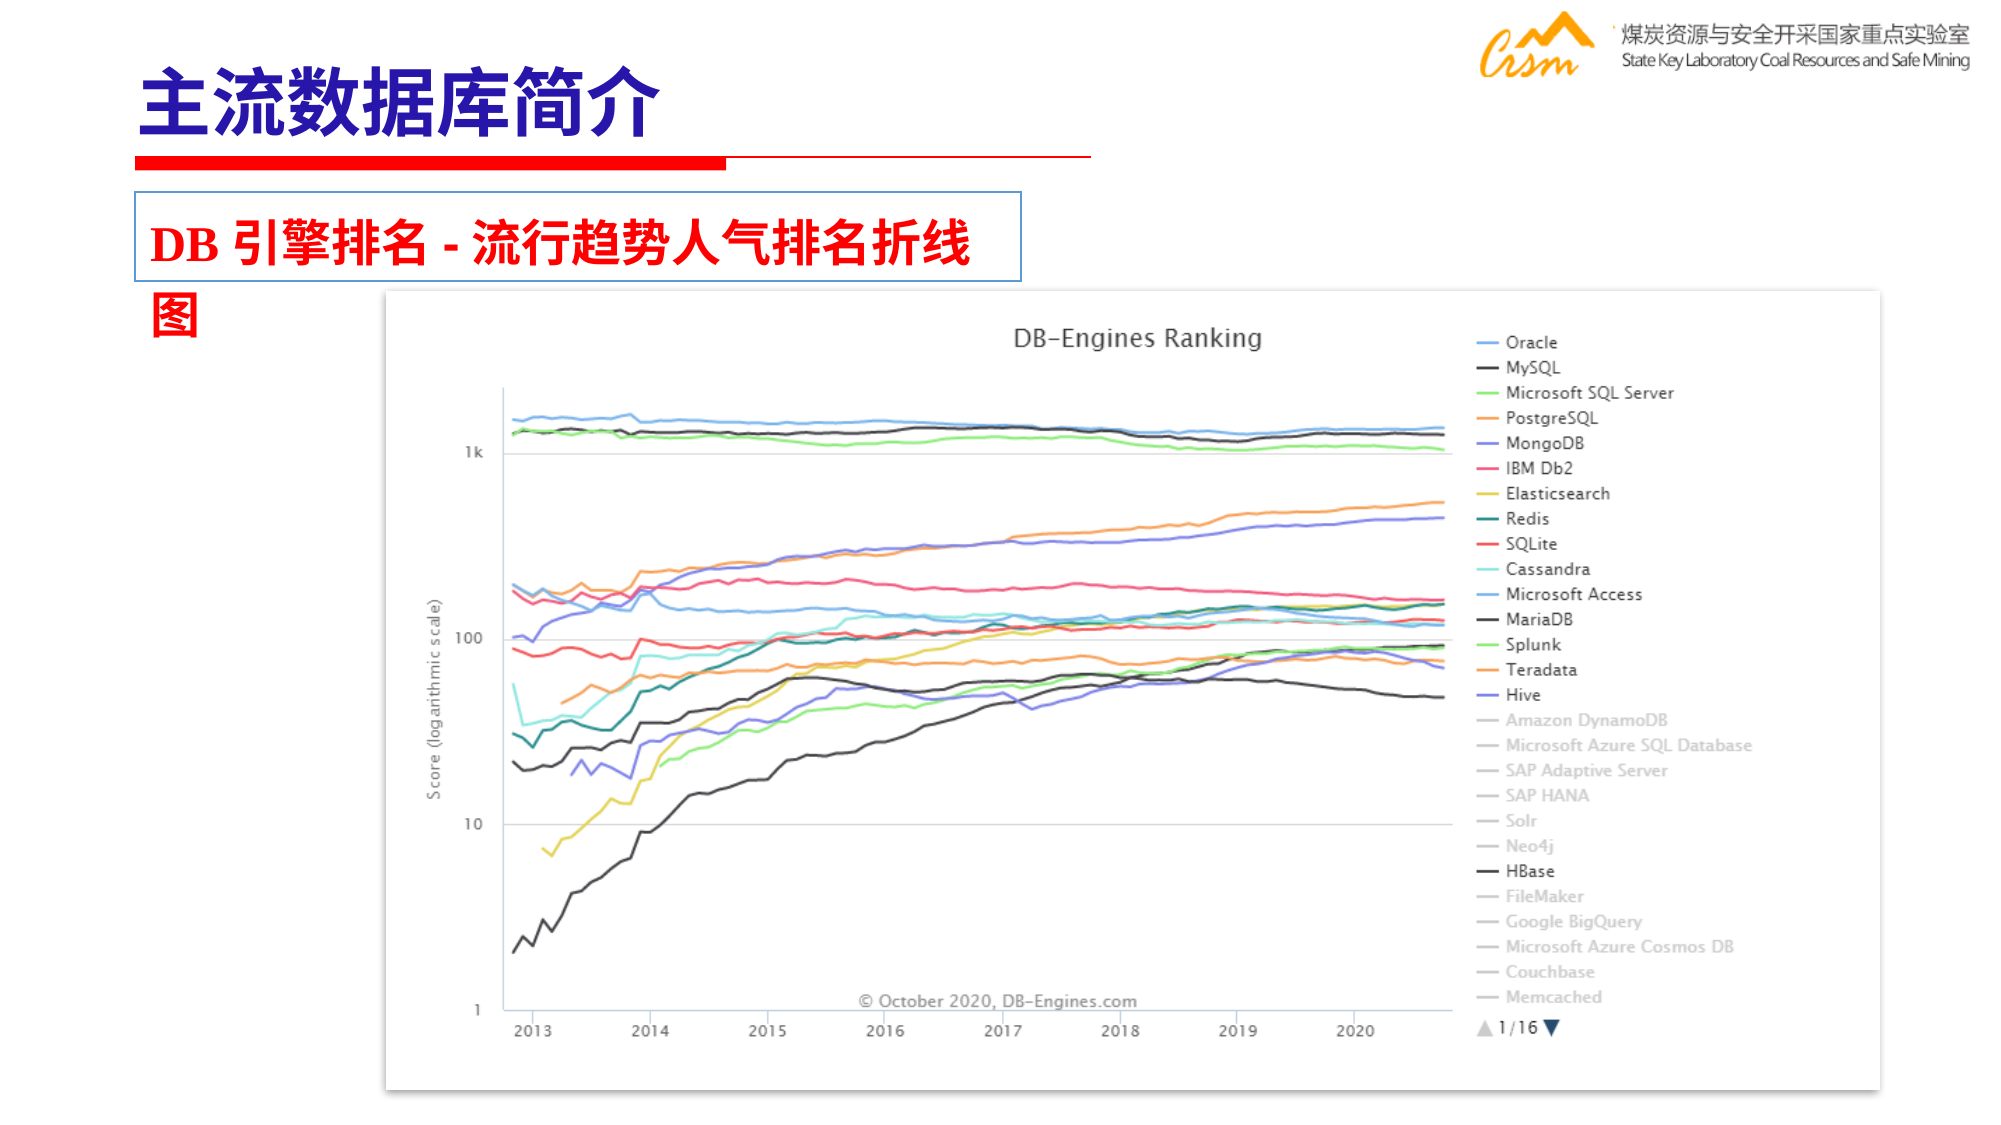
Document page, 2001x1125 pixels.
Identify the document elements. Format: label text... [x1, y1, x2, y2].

picture [1444, 9, 2000, 82]
picture [416, 322, 1849, 1059]
list DB引擎排名-流行趋势人气排名折线图 [134, 191, 1022, 282]
text_box 主流数据库简介 [121, 48, 1135, 145]
text_box [135, 156, 1092, 171]
